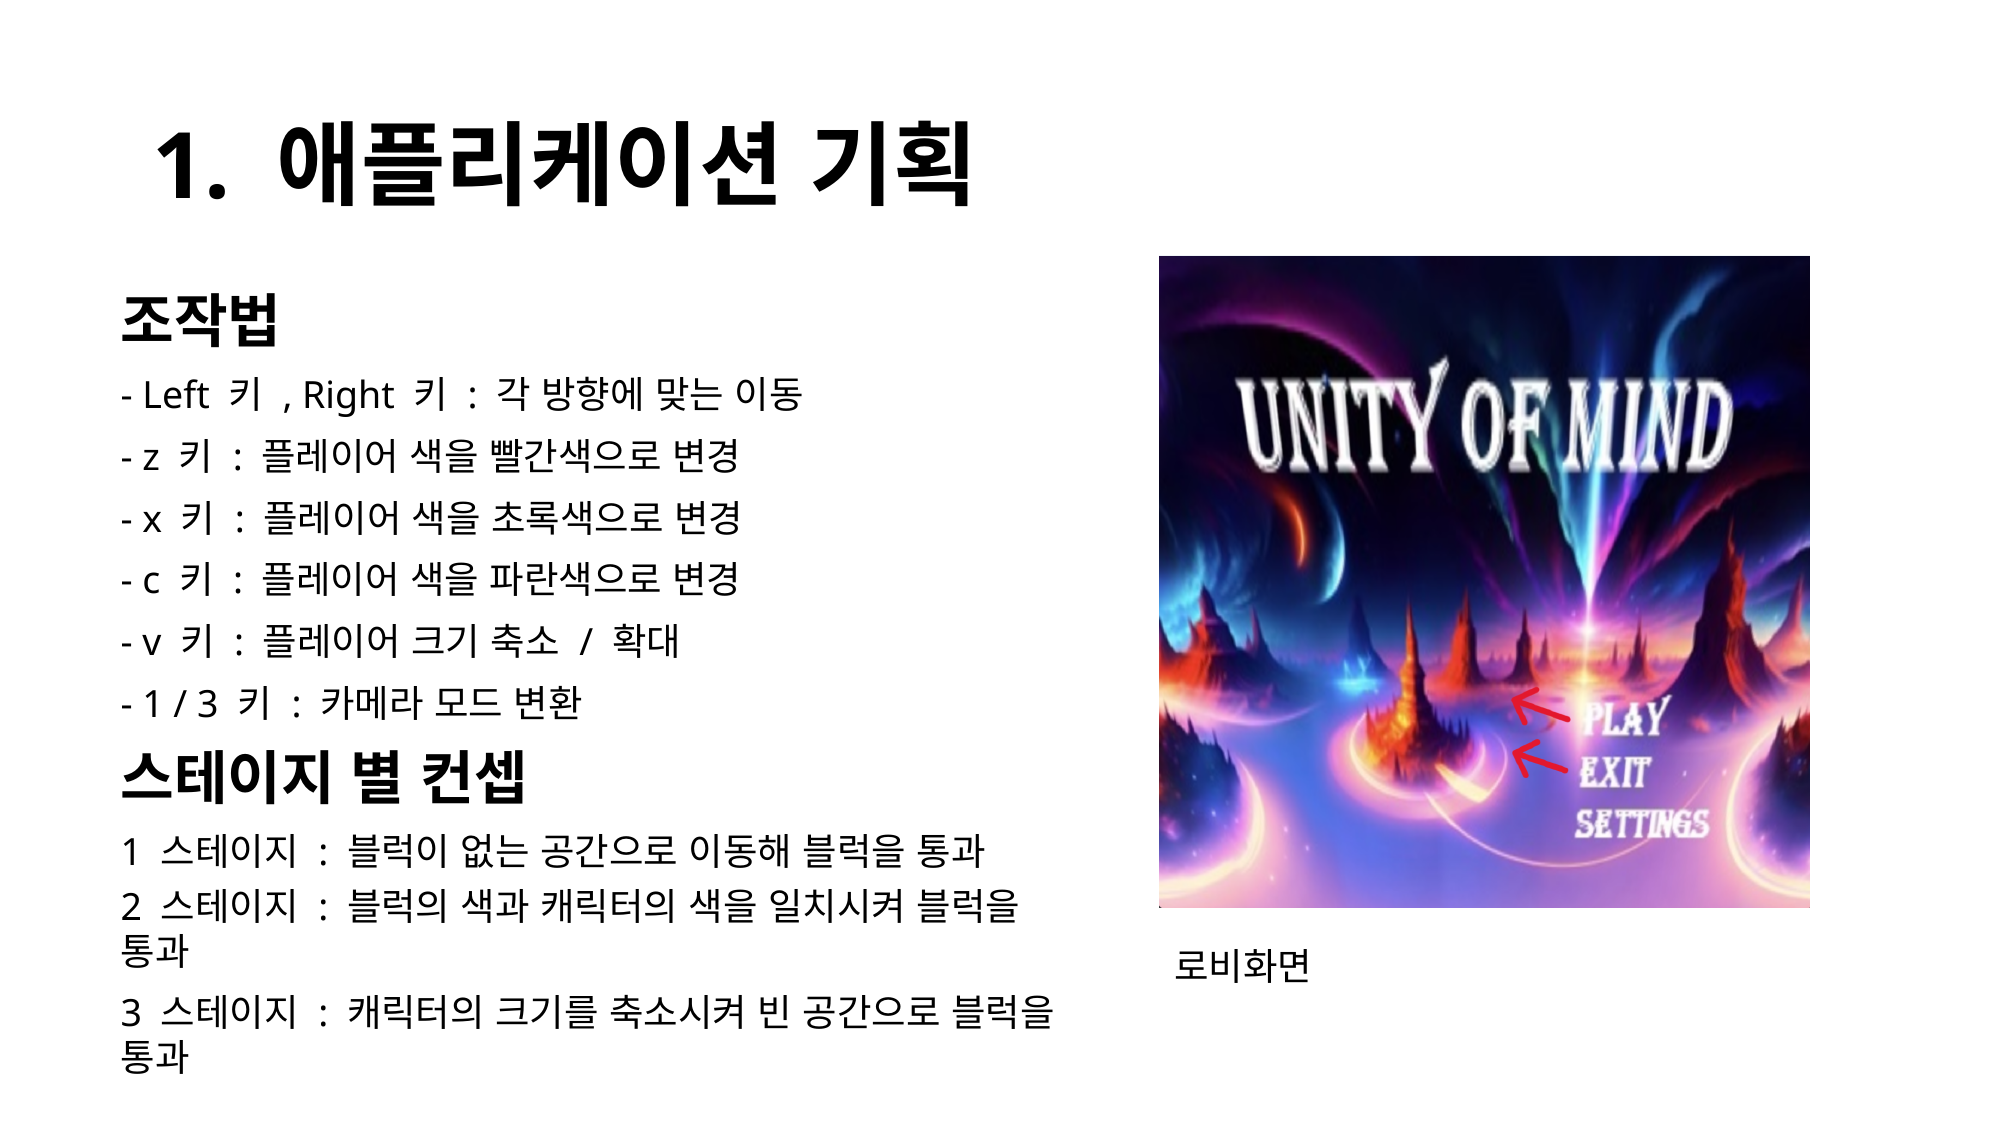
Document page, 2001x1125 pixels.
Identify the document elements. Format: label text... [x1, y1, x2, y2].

title 1. 애플리케이션 기획 [137, 59, 1863, 278]
text_box 2 스테이지 : 블럭의 색과 캐릭터의 색을 일치시켜 블럭을 통과 3 스테이지 : 캐릭터의 크기를 축소시켜 빈 공간으로 블럭을 통과 [105, 875, 1107, 1087]
text_box 조작법 - Left 키 , Right 키 : 각 방향에 맞는 이동 - z 키 : 플레이어 색을 빨간색으로 변경 - x 키 : 플레이어 색을 초록색으로 변경 - c 키 : 플레이어 색을 파란색으로 변경 - v 키 : 플레이어 크기 축소 / 확대 - 1 / 3 키 : 카메라 모드 변환 스테이지 별 컨셉 1 스테이지 : 블럭이 없는 공간으로 이동해 블럭을 통과 [105, 277, 1107, 875]
picture [1158, 255, 1810, 909]
text_box 로비화면 [1159, 935, 1599, 996]
